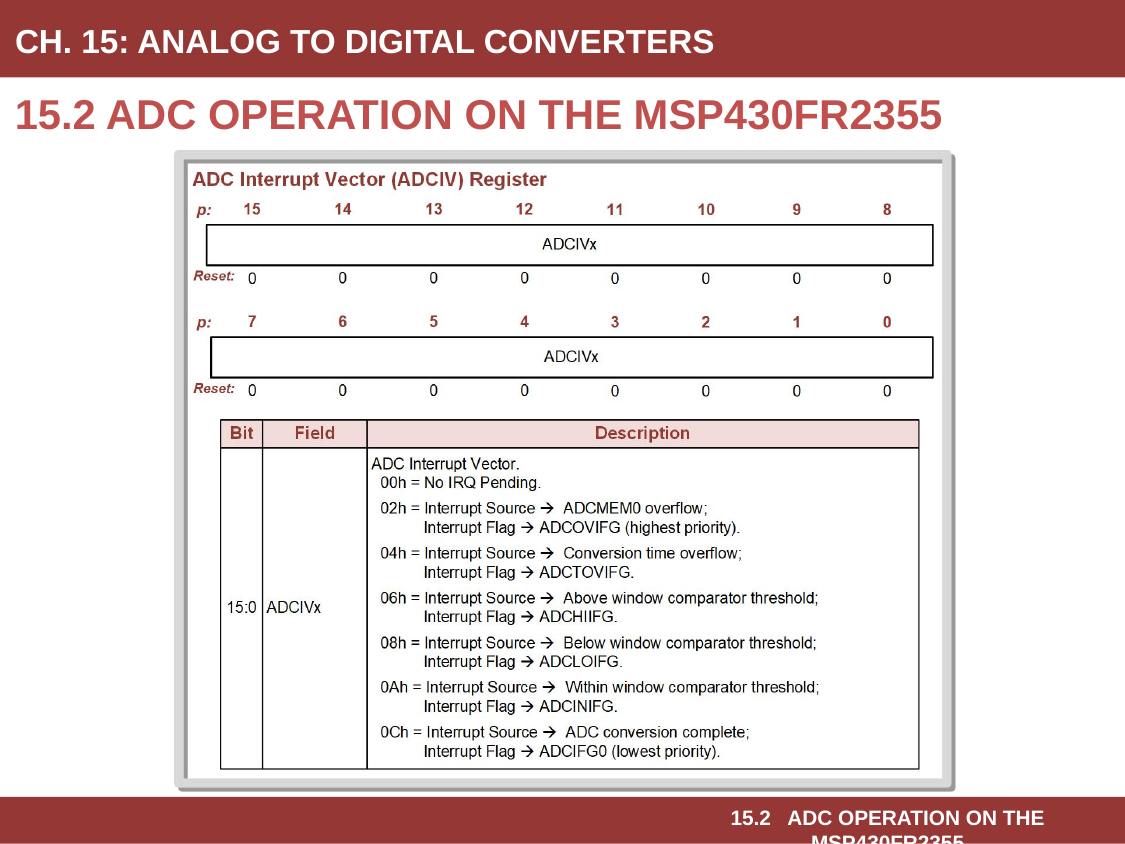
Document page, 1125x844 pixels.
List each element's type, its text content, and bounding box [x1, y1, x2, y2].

text_box [0, 795, 650, 844]
subtitle 15.2 ADC Operation on the MSP430FR2355 [650, 796, 1125, 844]
picture [173, 149, 956, 792]
text_box 15.2 ADC Operation on the MSP430FR2355 [0, 80, 1088, 146]
title Ch. 15: Analog to Digital Converters [0, 1, 1125, 78]
